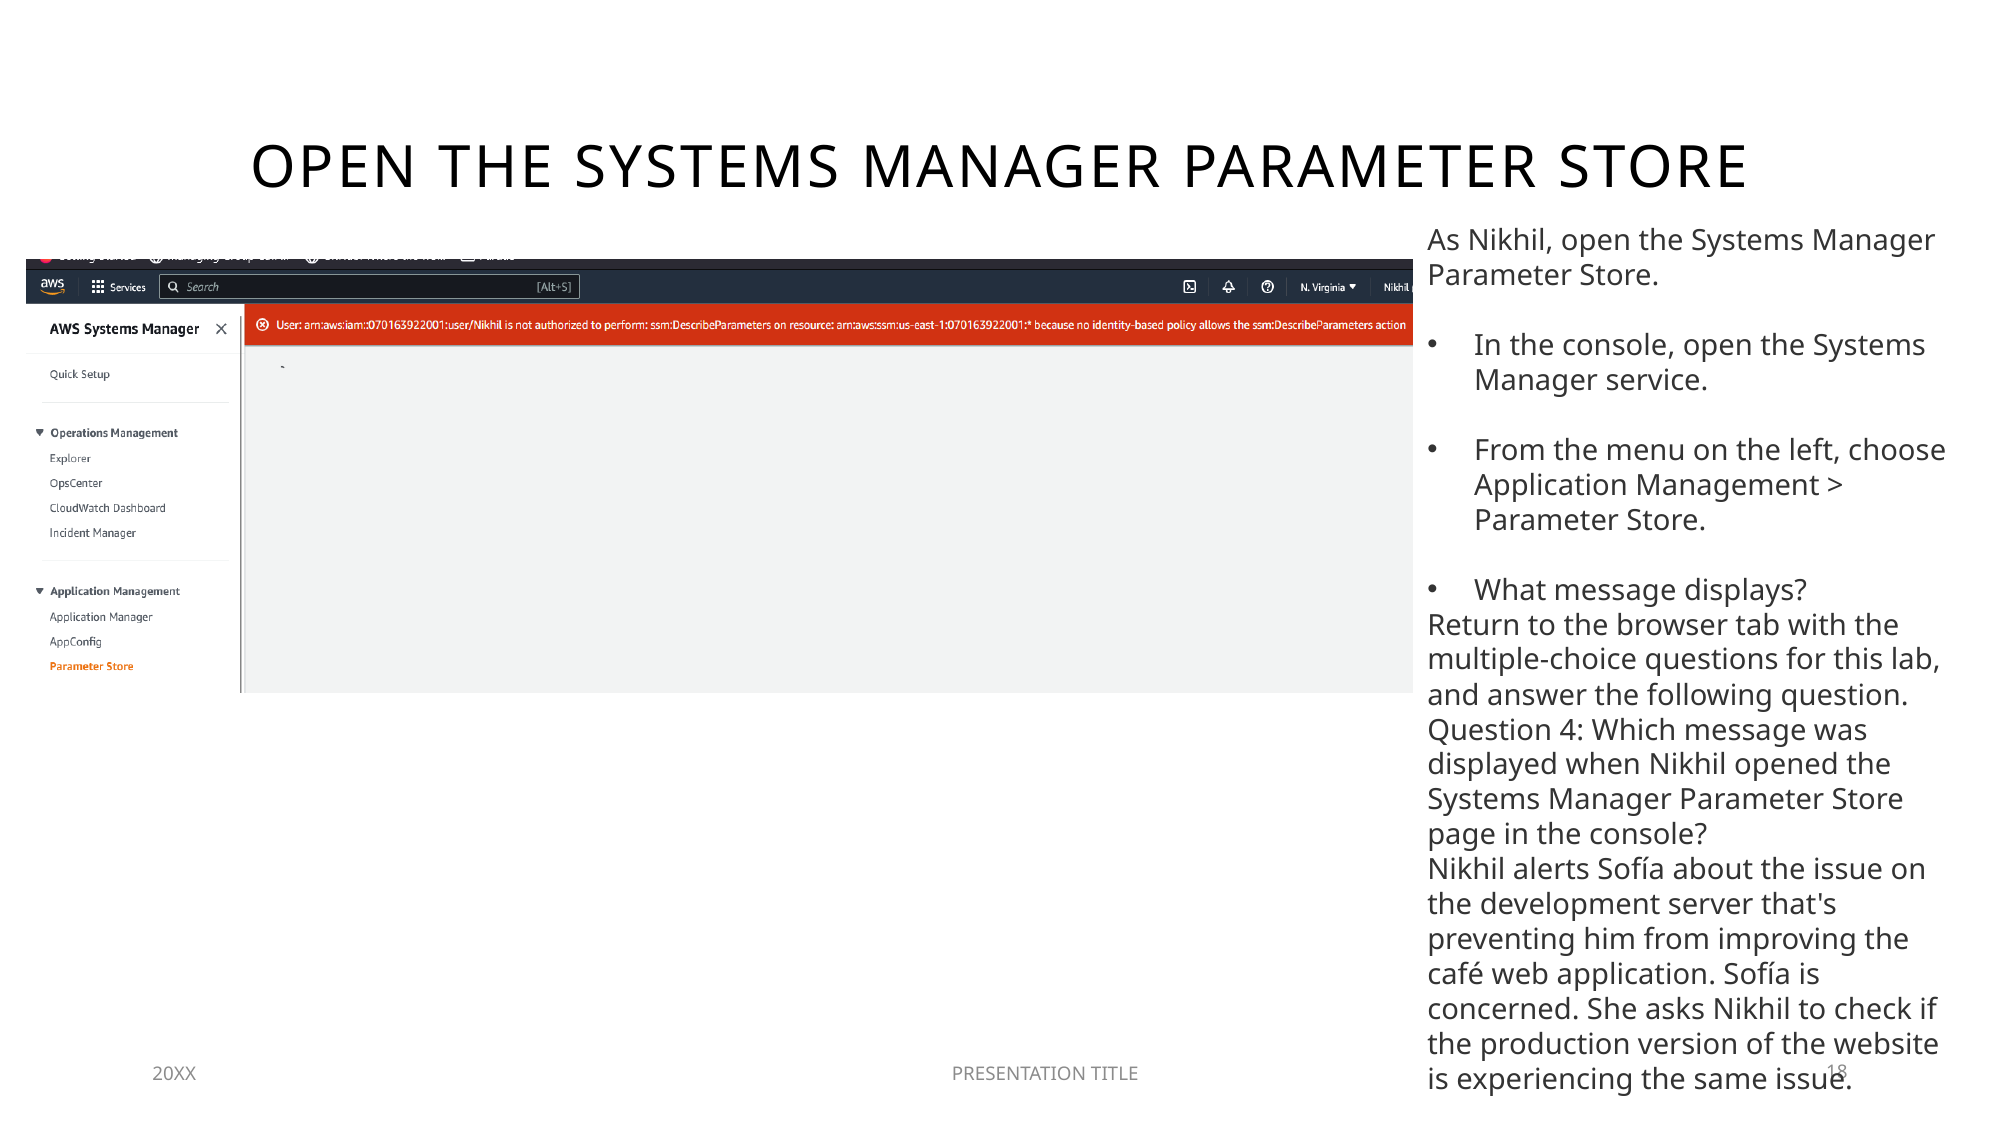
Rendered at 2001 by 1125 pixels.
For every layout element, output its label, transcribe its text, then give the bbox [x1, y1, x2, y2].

footer PRESENTATION TITLE [707, 1042, 1383, 1103]
picture [26, 259, 1413, 693]
text_box As Nikhil, open the Systems Manager Parameter Store. In the console, open the Systems Manager service. From the menu on the left, choose Application Management > Parameter Store. What message displays? Return to the browser tab with the multiple-choice questions for this lab, and answer the following question. Question 4: Which message was displayed when Nikhil opened the Systems Manager Parameter Store page in the console? Nikhil alerts Sofía about the issue on the development server that's preventing him from improving the café web application. Sofía is concerned. She asks Nikhil to check if the production version of the website is experiencing the same issue. [1412, 213, 1979, 1103]
title Open the systems manager parameter store [137, 59, 1863, 259]
slide_number 20XX [137, 1042, 588, 1103]
